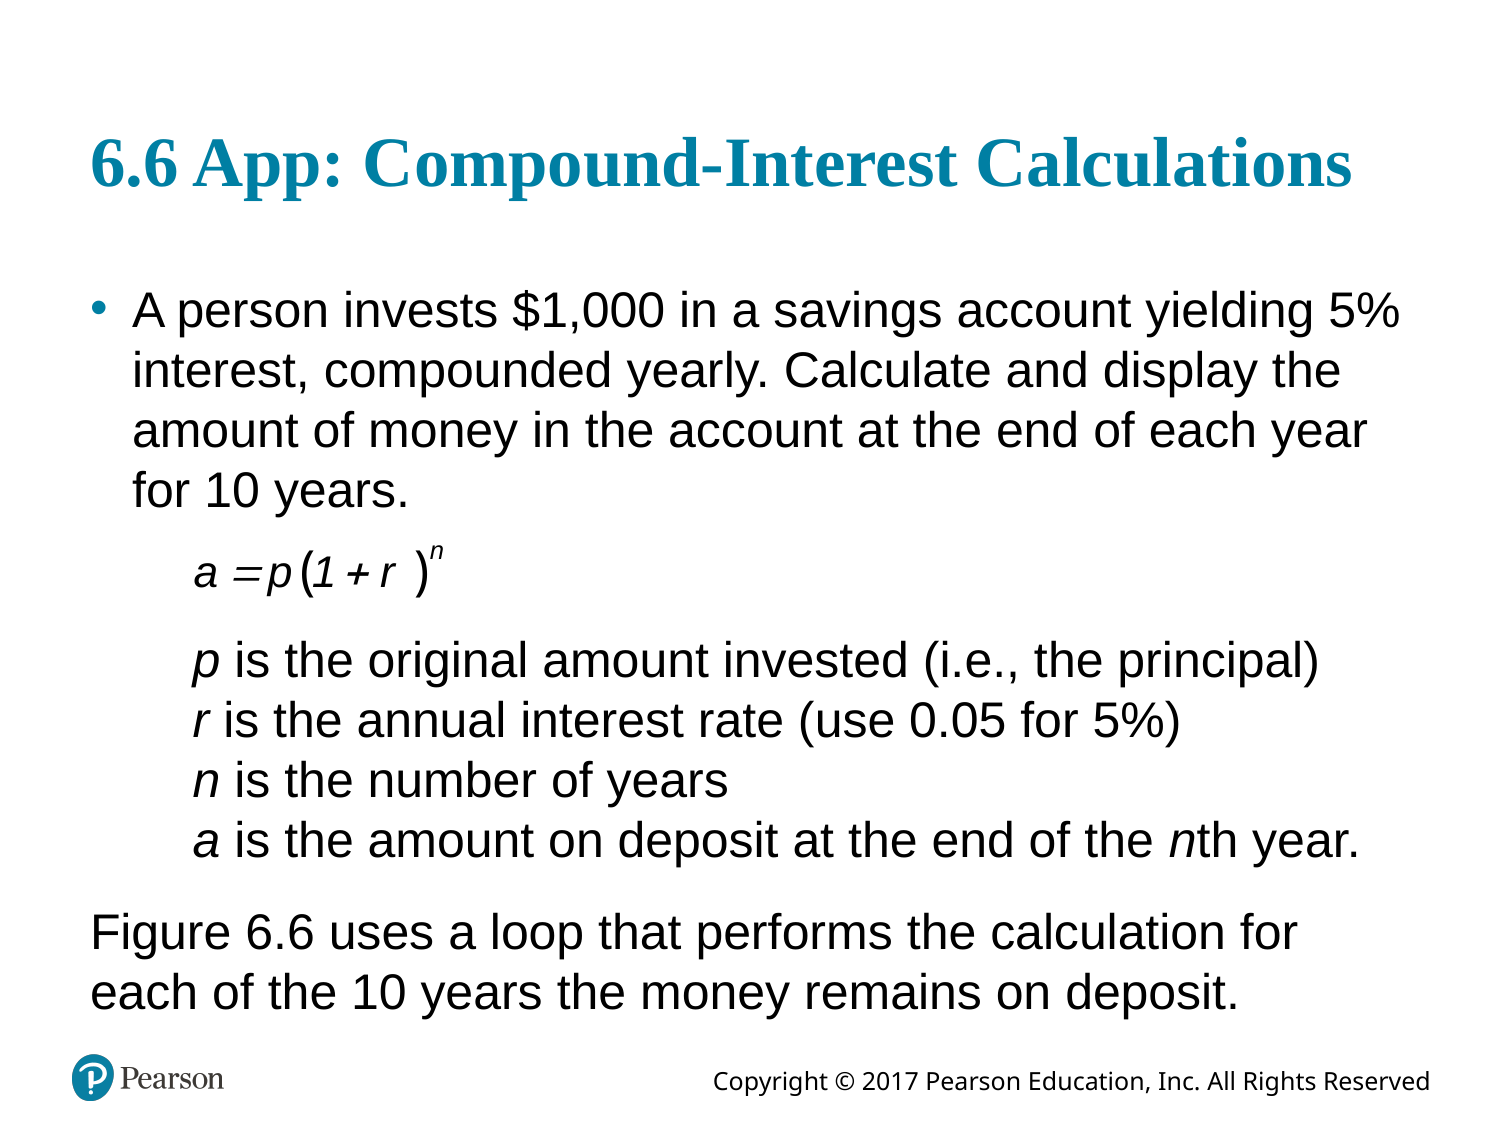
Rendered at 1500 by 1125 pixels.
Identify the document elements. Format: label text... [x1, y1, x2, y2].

picture [98, 1054, 224, 1101]
title 6.6 App: Compound-Interest Calculations [75, 35, 1425, 216]
list p is the original amount invested (i.e., the principal) r is the annual interest rate (use 0.05 for 5%) n is the number of years a is the amount on deposit at the end of the nth year. Figure 6.6 uses a loop that performs the calculation for each of the 10 years the money remains on deposit. [75, 612, 1425, 1024]
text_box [188, 531, 455, 614]
picture [80, 1063, 106, 1088]
picture [72, 1054, 88, 1070]
picture [72, 1087, 83, 1101]
list A person invests $1,000 in a savings account yielding 5% interest, compounded yearly. Calculate and display the amount of money in the account at the end of each year for 10 years. [75, 262, 1425, 521]
